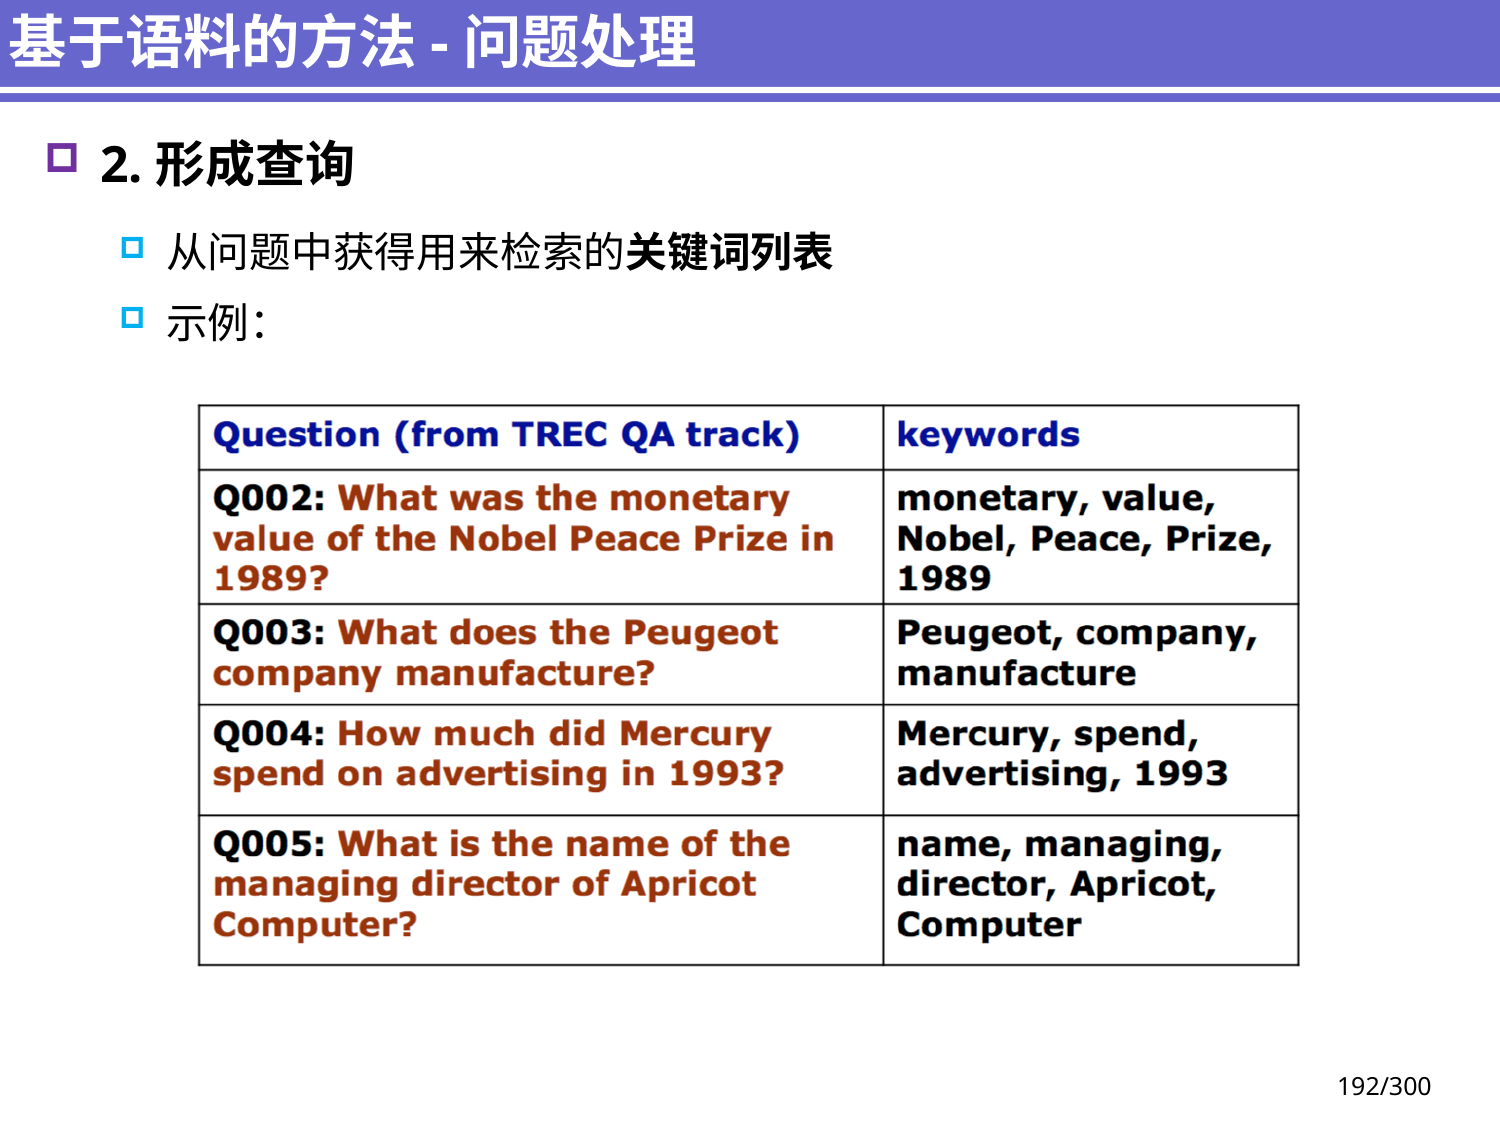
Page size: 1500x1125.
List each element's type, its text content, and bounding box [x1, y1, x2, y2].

list 2.形成查询 从问题中获得用来检索的关键词列表 示例： [29, 125, 1447, 1047]
title 基于语料的方法-问题处理 [0, 7, 1309, 73]
picture [189, 396, 1310, 972]
slide_number 192/300 [1291, 1058, 1447, 1112]
